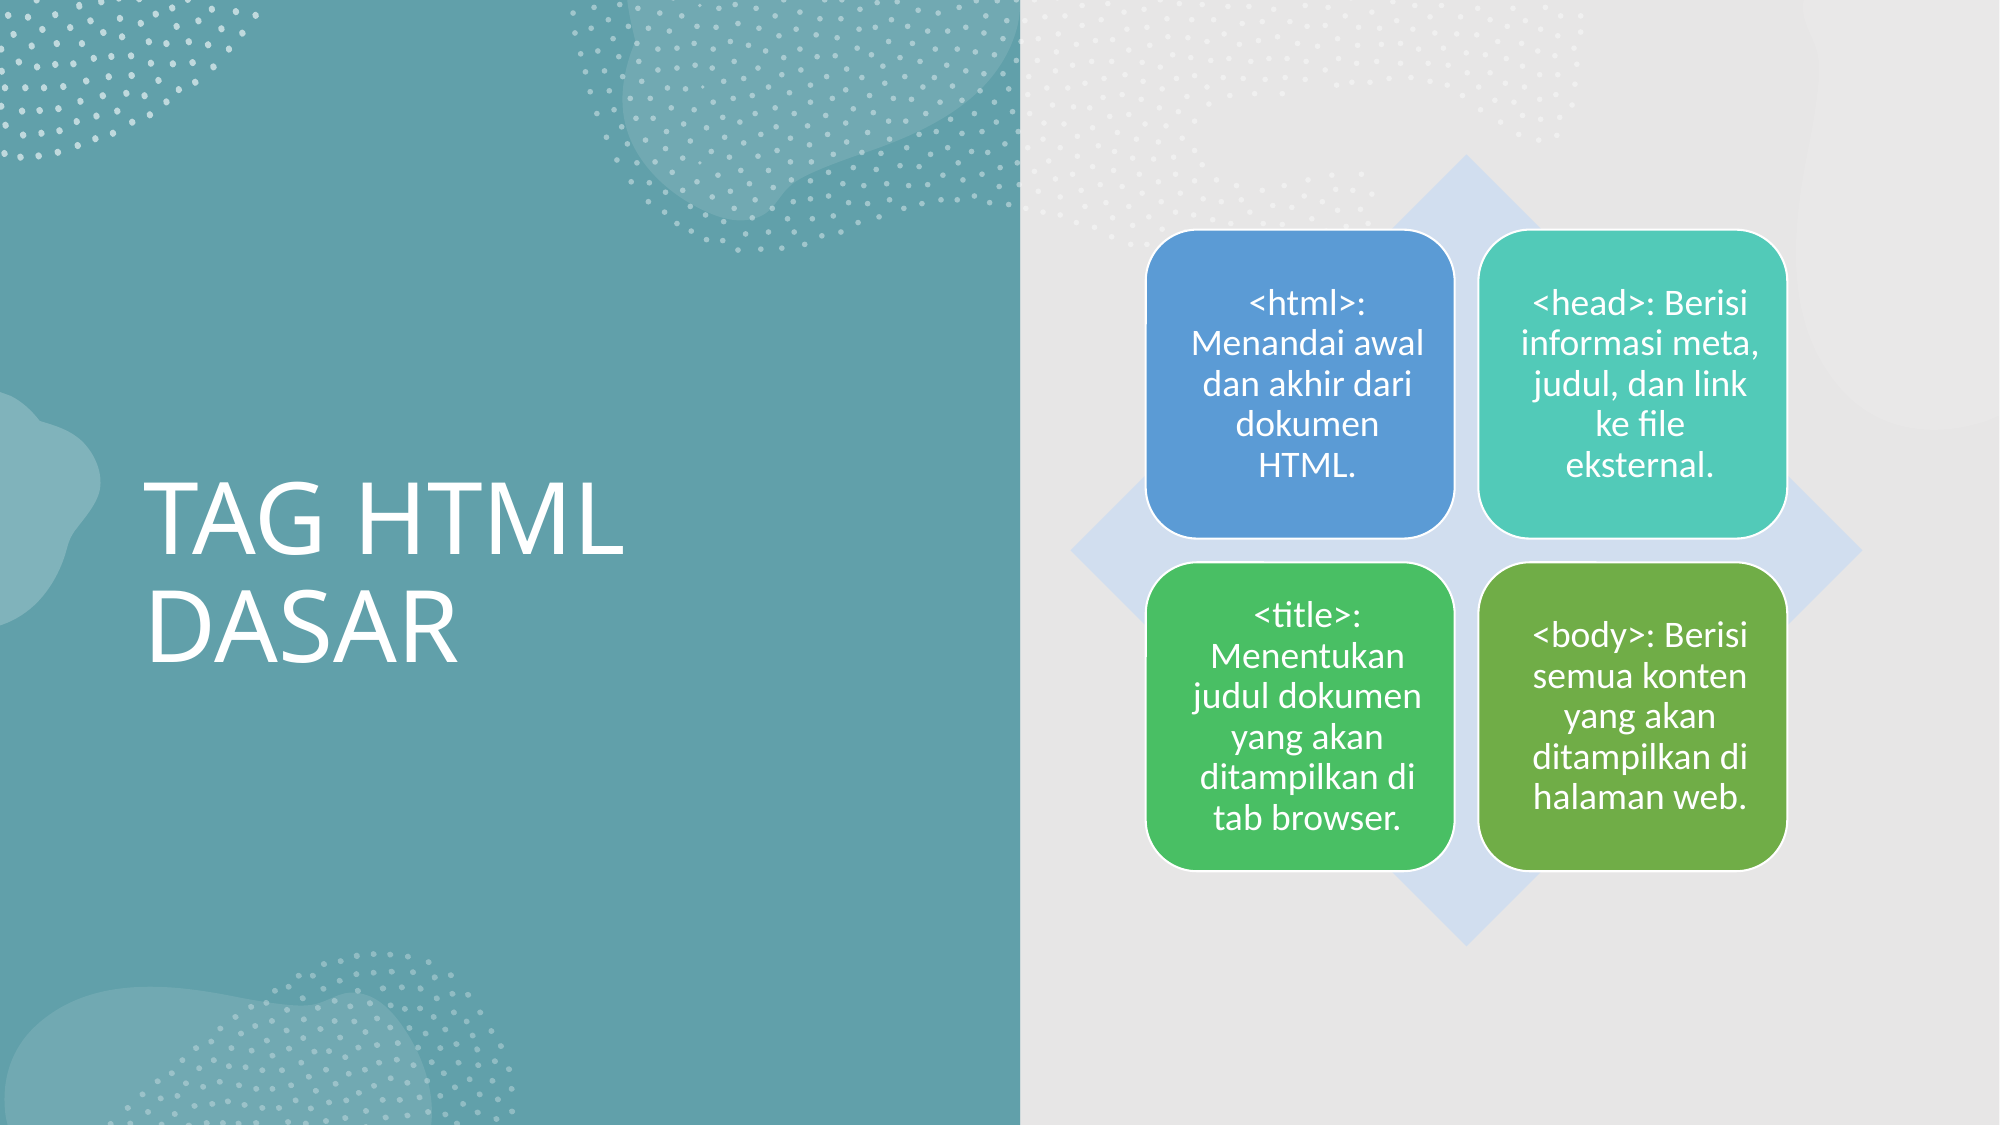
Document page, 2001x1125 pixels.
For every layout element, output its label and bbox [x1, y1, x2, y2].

list [1070, 86, 1863, 1014]
text_box [0, 0, 2000, 1125]
